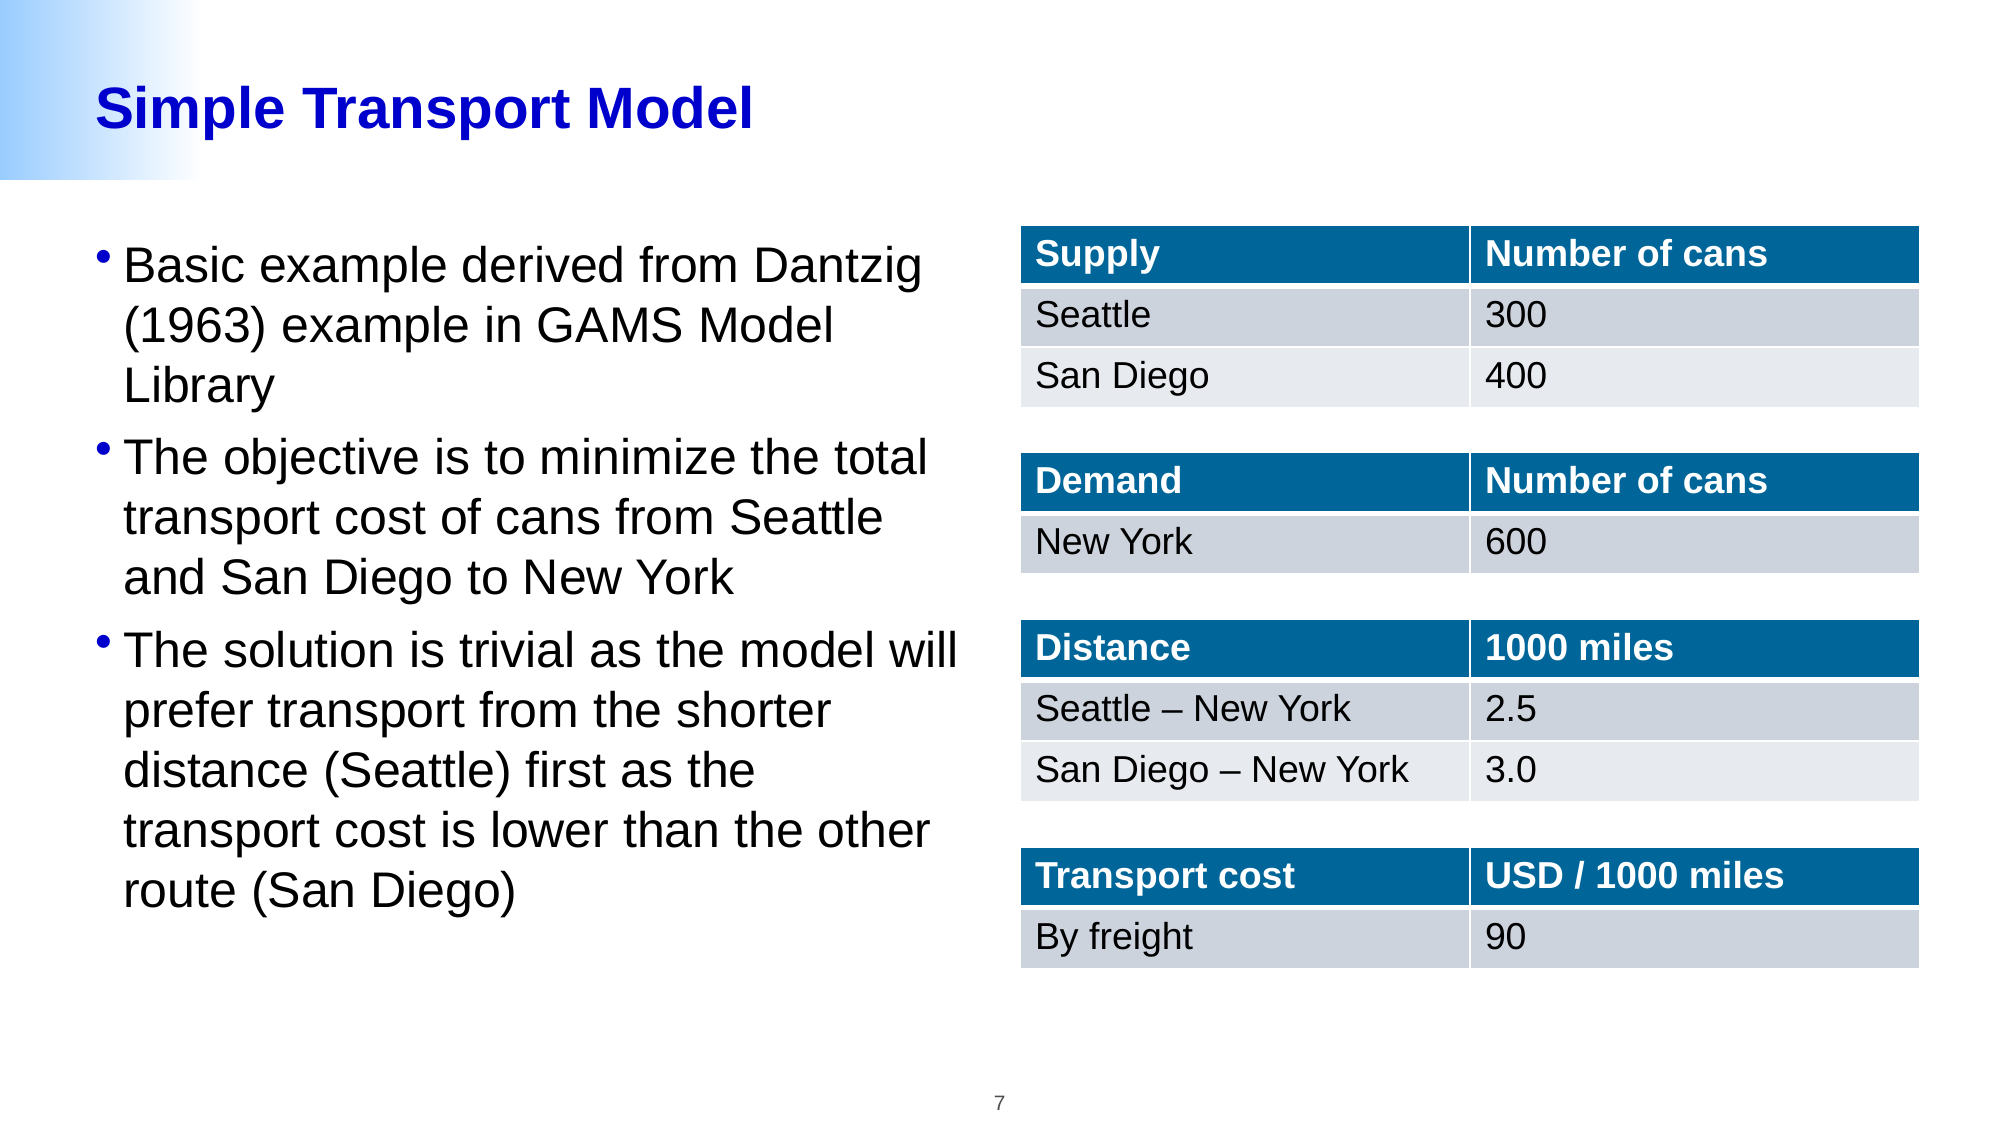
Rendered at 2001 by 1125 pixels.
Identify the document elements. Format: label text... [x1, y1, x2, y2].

table_header Demand [1021, 453, 1469, 511]
table_header Supply [1021, 226, 1469, 283]
table_cell By freight [1021, 910, 1469, 968]
table_cell Seattle – New York [1021, 683, 1469, 740]
table_cell New York [1021, 516, 1469, 573]
table_cell San Diego [1021, 348, 1469, 407]
table_cell 400 [1471, 348, 1919, 407]
table_header Distance [1021, 620, 1469, 677]
table_header USD / 1000 miles [1471, 848, 1919, 905]
table_cell 600 [1471, 516, 1919, 573]
table_header Transport cost [1021, 848, 1469, 905]
table_cell San Diego – New York [1021, 742, 1469, 801]
table_header Number of cans [1471, 226, 1919, 283]
table_cell 2.5 [1471, 683, 1919, 740]
table_cell 300 [1471, 289, 1919, 346]
table_header Number of cans [1471, 453, 1919, 511]
table_cell 90 [1471, 910, 1919, 968]
table_cell Seattle [1021, 289, 1469, 346]
title Simple Transport Model [79, 29, 1921, 181]
list Basic example derived from Dantzig (1963) example in GAMS Model Library The objective is to minimize the total transport cost of cans from Seattle and San Diego to New York The solution is trivial as the model will prefer transport from the shorter distance (Seattle) first as the transport cost is lower than the other route (San Diego) [79, 224, 981, 1035]
table_header 1000 miles [1471, 620, 1919, 677]
table_cell 3.0 [1471, 742, 1919, 801]
